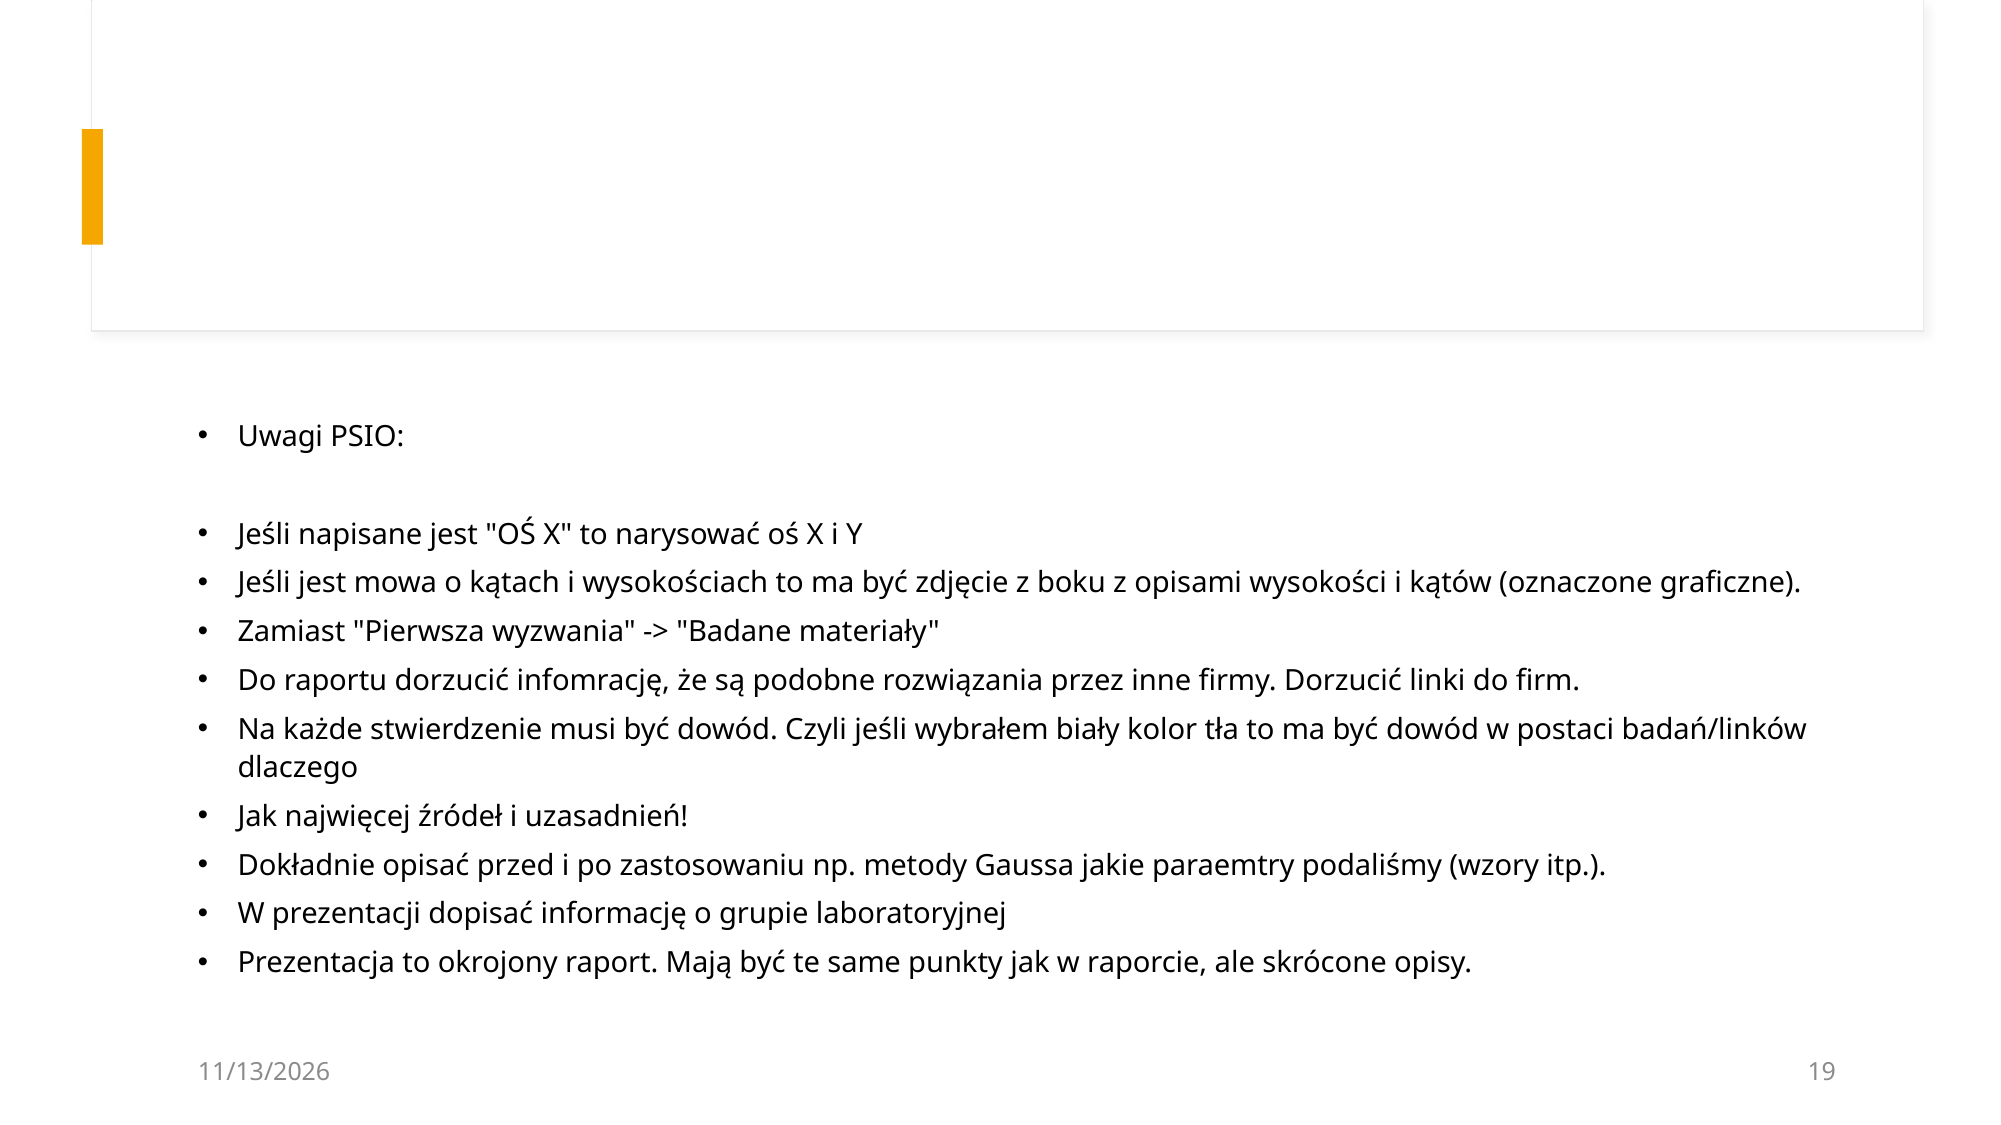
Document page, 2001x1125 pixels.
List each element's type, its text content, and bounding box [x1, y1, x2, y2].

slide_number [183, 1042, 633, 1103]
slide_number 19 [1401, 1042, 1851, 1103]
list Uwagi PSIO: Jeśli napisane jest "OŚ X" to narysować oś X i Y Jeśli jest mowa o kątach i wysokościach to ma być zdjęcie z boku z opisami wysokości i kątów (oznaczone graficzne). Zamiast "Pierwsza wyzwania" -> "Badane materiały" Do raportu dorzucić infomrację, że są podobne rozwiązania przez inne firmy. Dorzucić linki do firm. Na każde stwierdzenie musi być dowód. Czyli jeśli wybrałem biały kolor tła to ma być dowód w postaci badań/linków dlaczego Jak najwięcej źródeł i uzasadnień! Dokładnie opisać przed i po zastosowaniu np. metody Gaussa jakie paraemtry podaliśmy (wzory itp.). W prezentacji dopisać informację o grupie laboratoryjnej Prezentacja to okrojony raport. Mają być te same punkty jak w raporcie, ale skrócone opisy. [183, 406, 1851, 1013]
